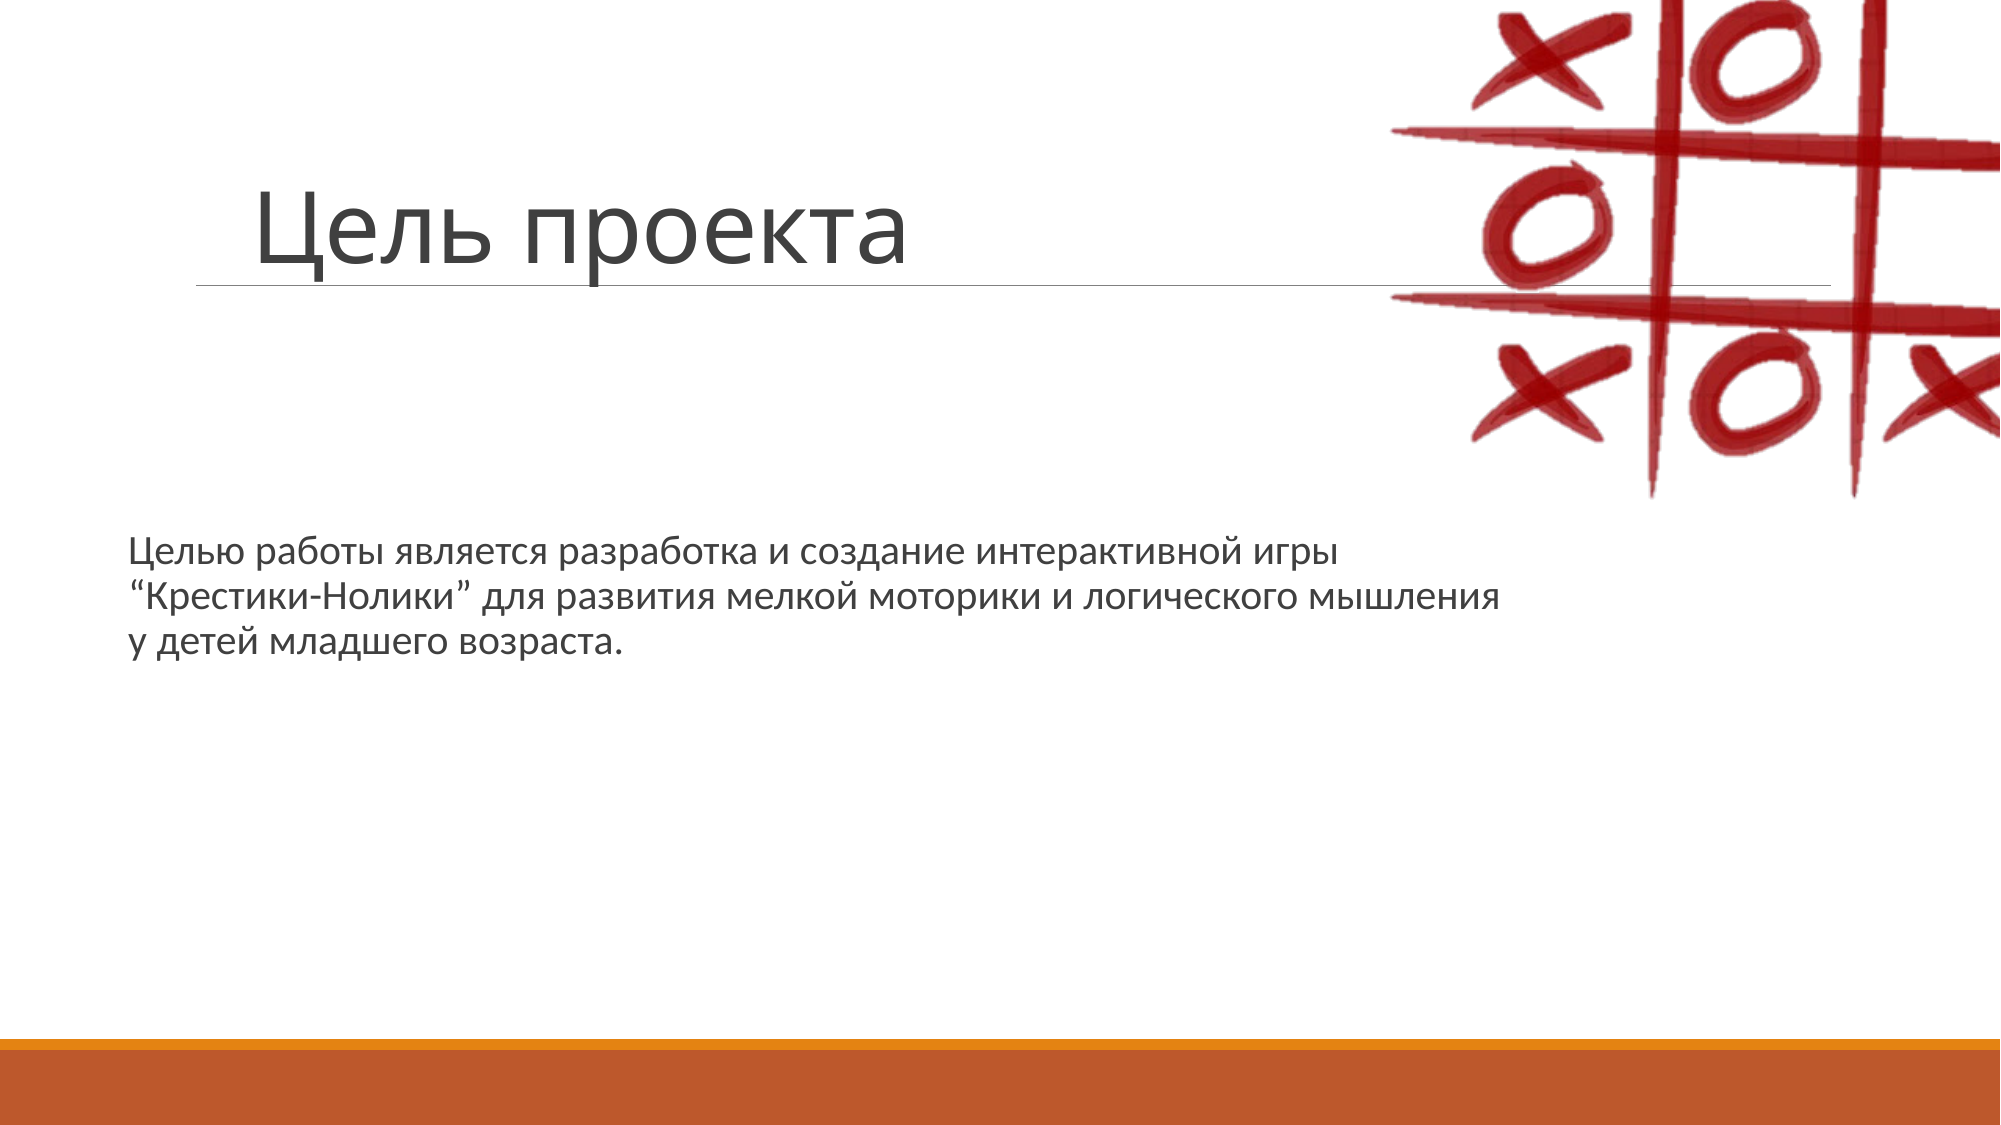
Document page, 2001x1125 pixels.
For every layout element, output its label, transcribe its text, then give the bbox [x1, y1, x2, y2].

title Цель проекта [236, 39, 1341, 292]
list Целью работы является разработка и создание интерактивной игры “Крестики-Нолики” для развития мелкой моторики и логического мышления у детей младшего возраста. [113, 520, 1513, 1114]
picture [1344, 0, 2000, 511]
